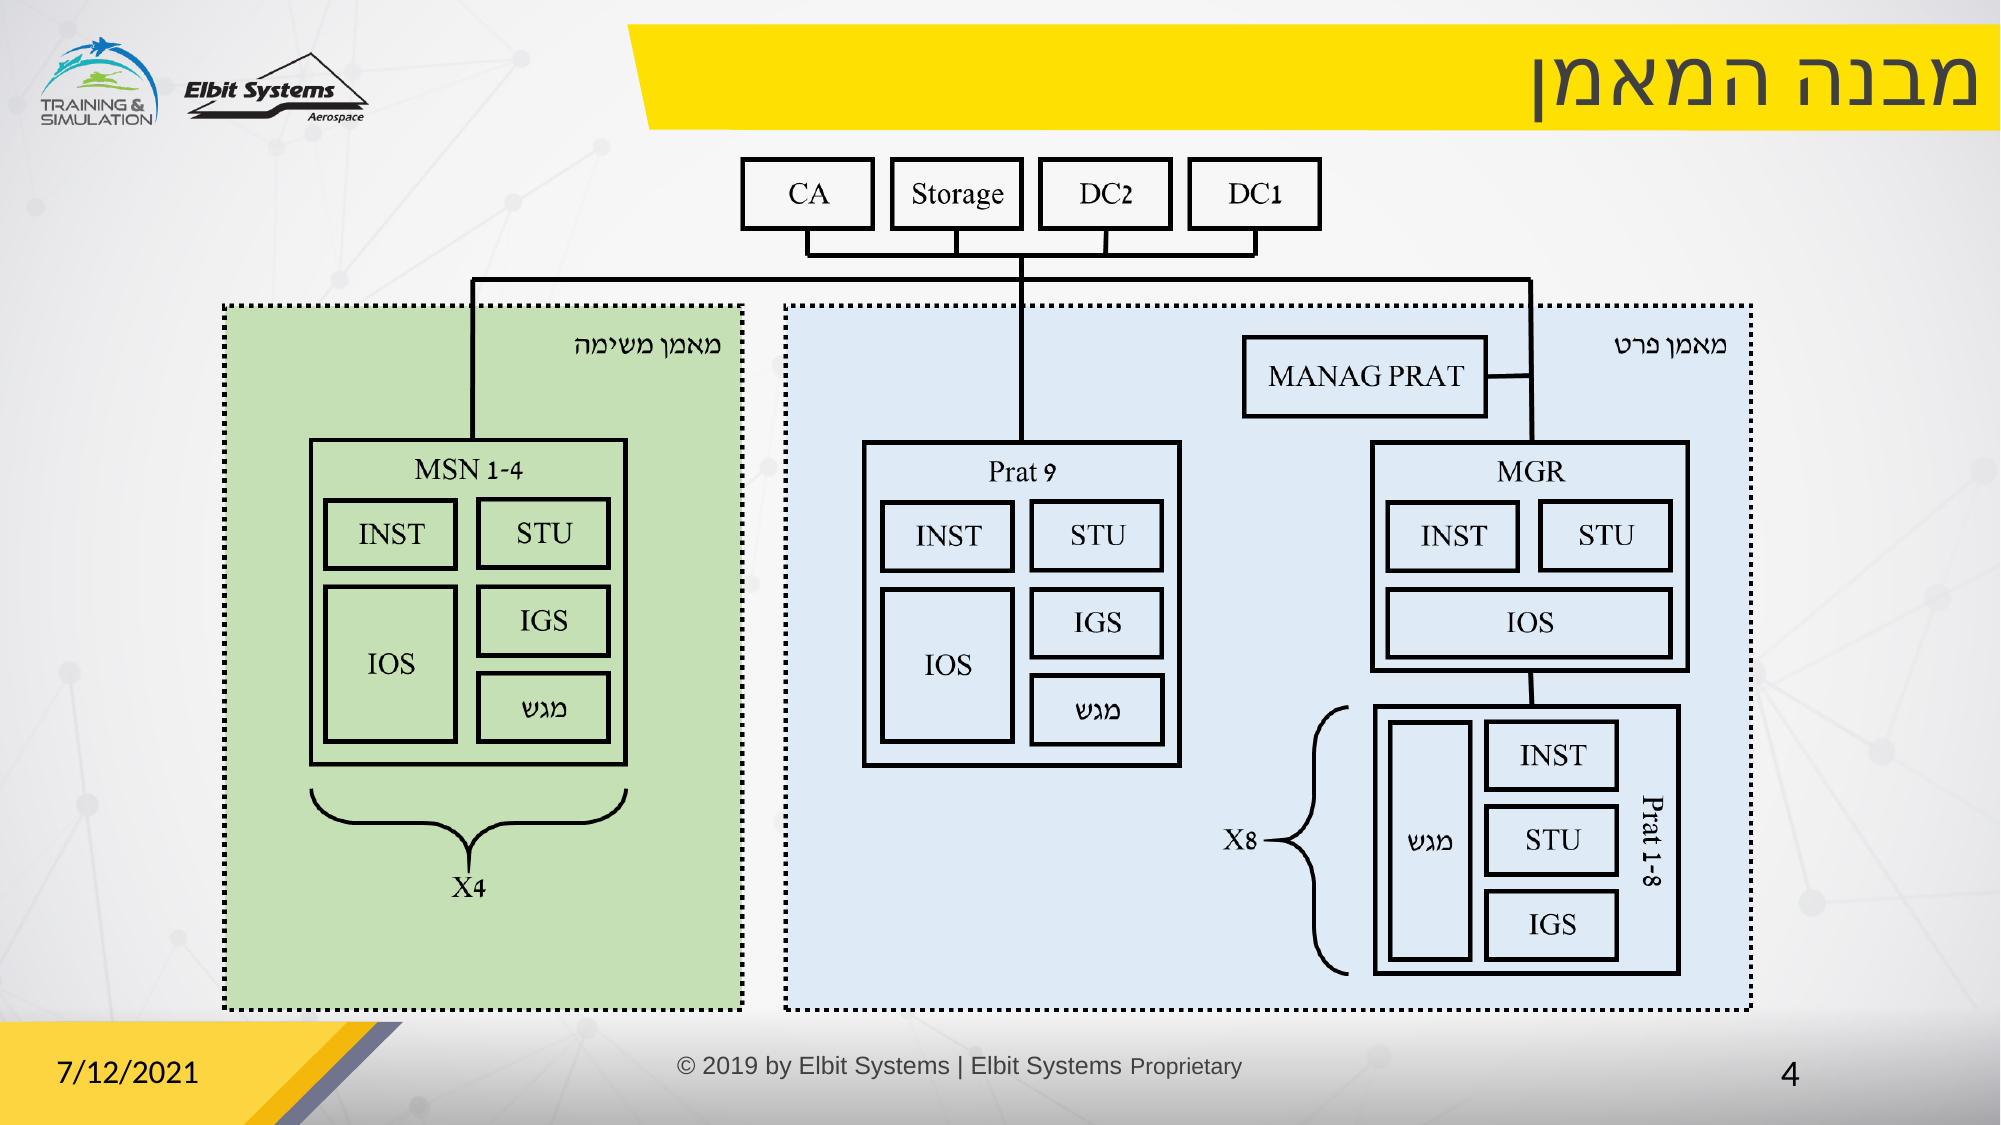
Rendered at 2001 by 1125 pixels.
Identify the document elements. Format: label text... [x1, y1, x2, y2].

title מבנה המאמן [626, 21, 2000, 136]
picture [0, 0, 2001, 1125]
